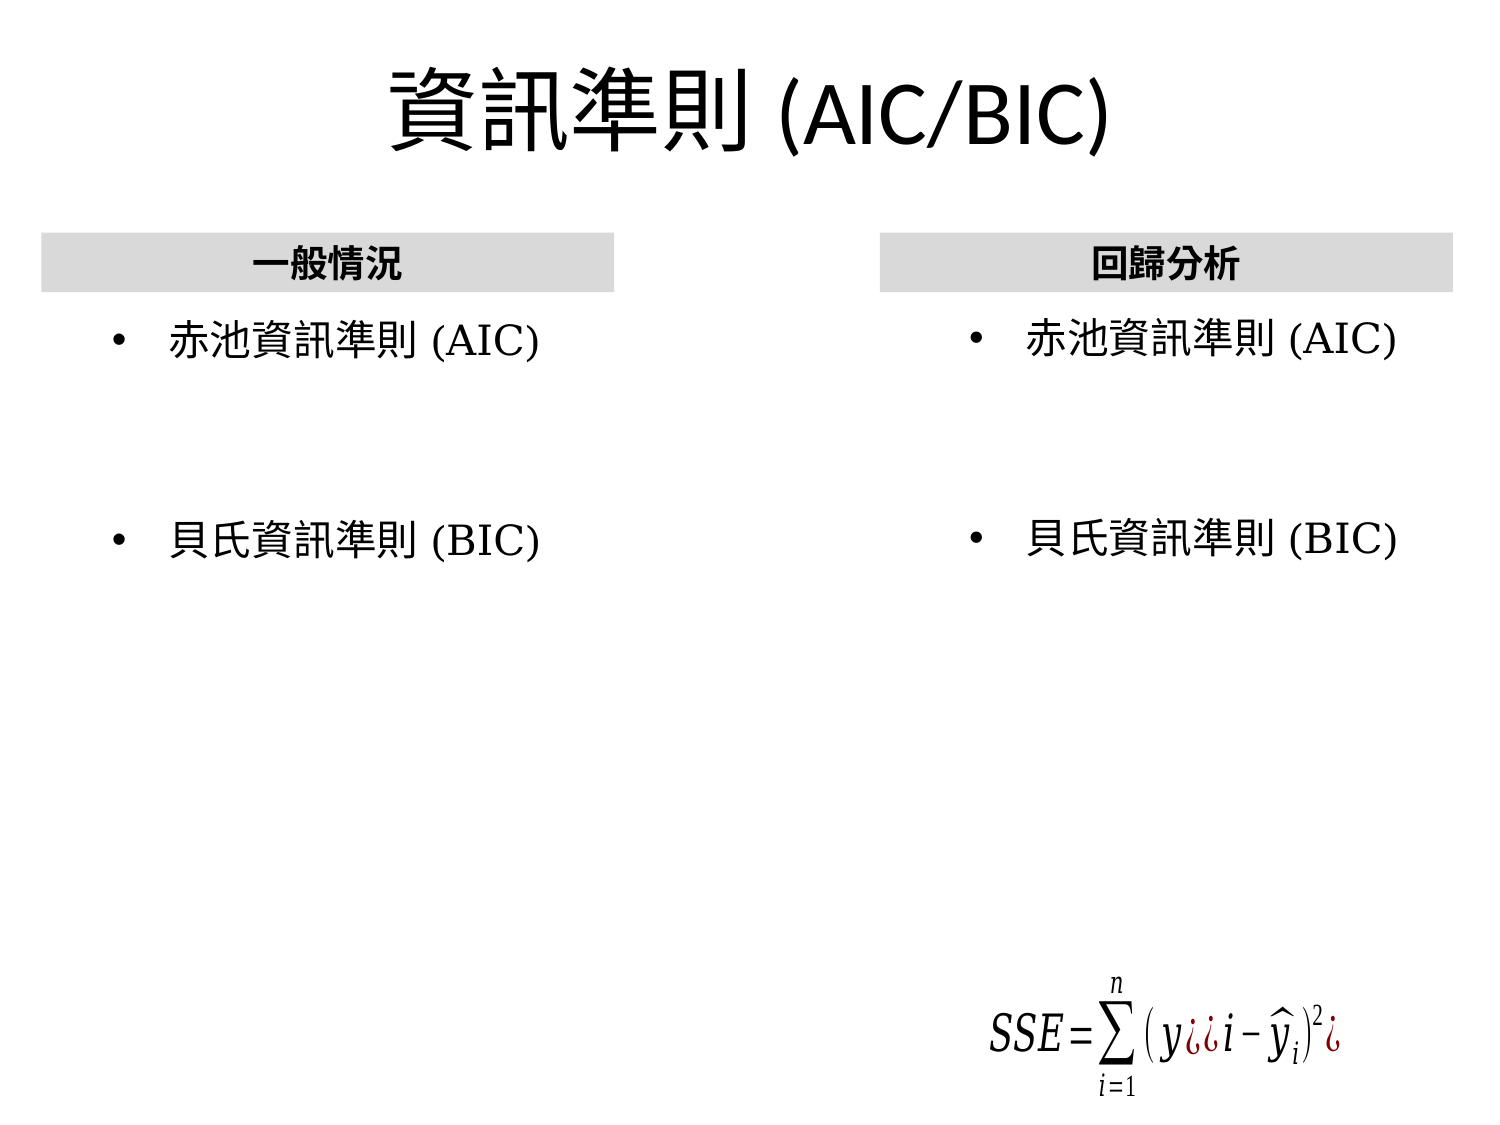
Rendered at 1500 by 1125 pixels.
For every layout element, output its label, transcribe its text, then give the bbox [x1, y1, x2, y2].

text_box 回歸分析 [879, 232, 1453, 293]
text_box 一般情況 [41, 232, 615, 293]
text_box 資訊準則(AIC/BIC) [74, 45, 1425, 233]
text_box [41, 219, 621, 281]
